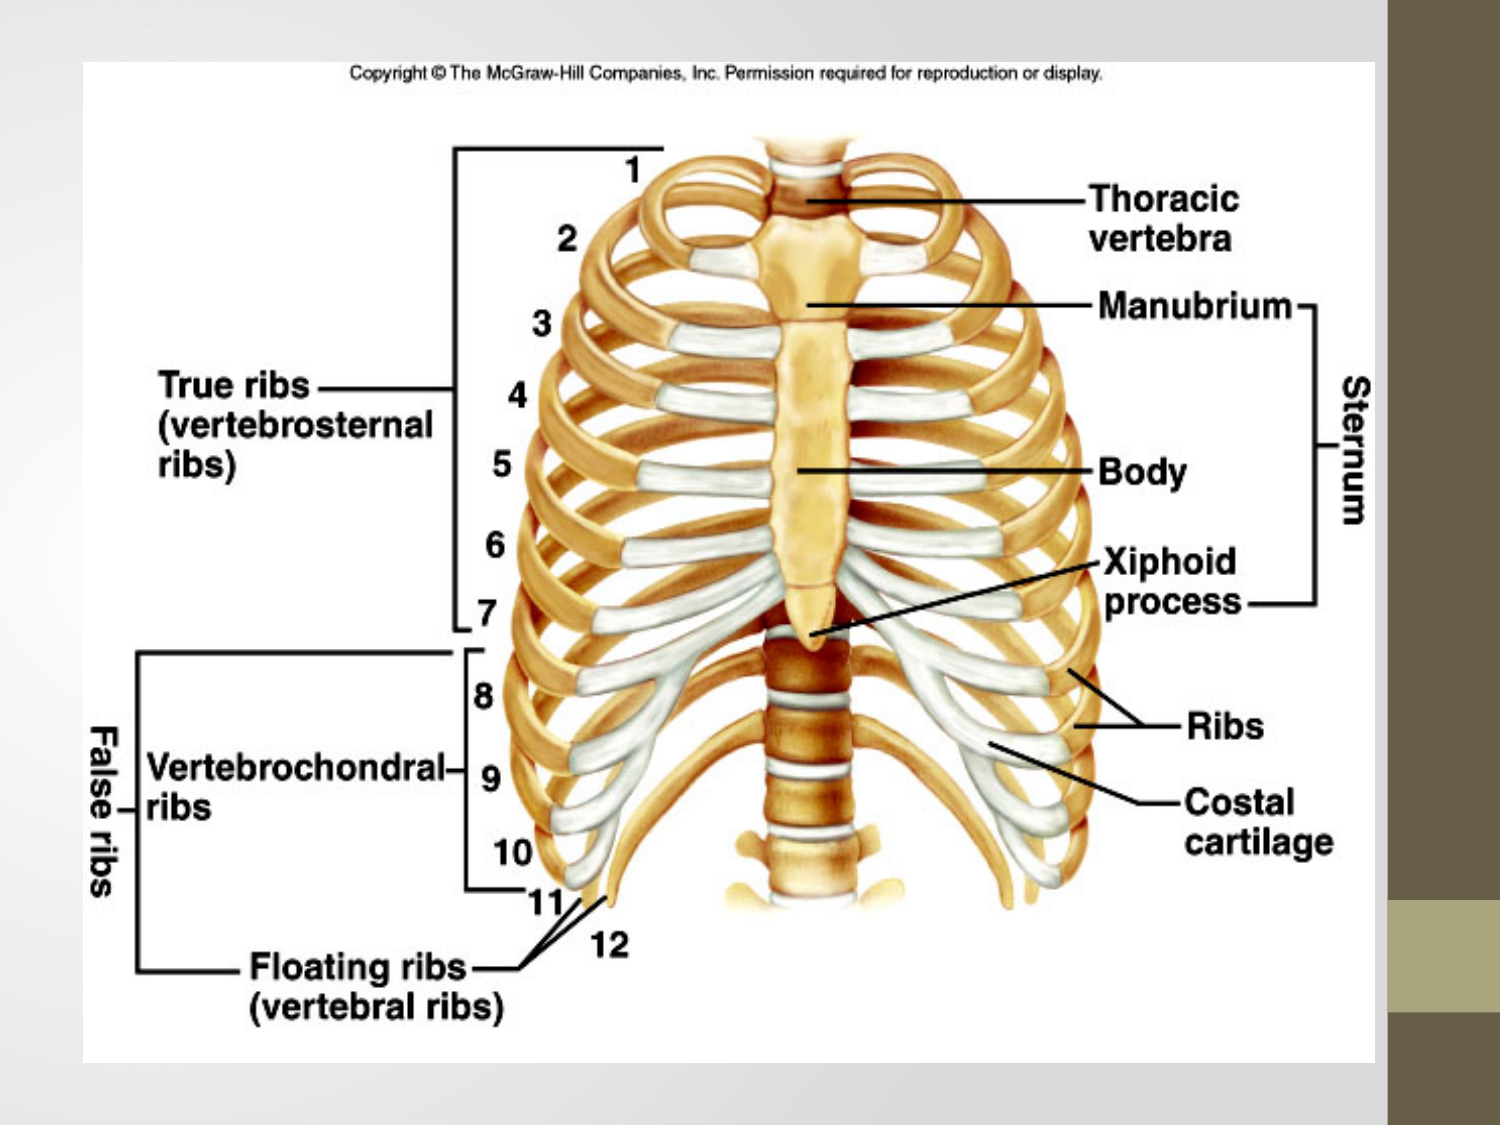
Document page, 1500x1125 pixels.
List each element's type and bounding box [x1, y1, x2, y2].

picture [82, 61, 1376, 1063]
